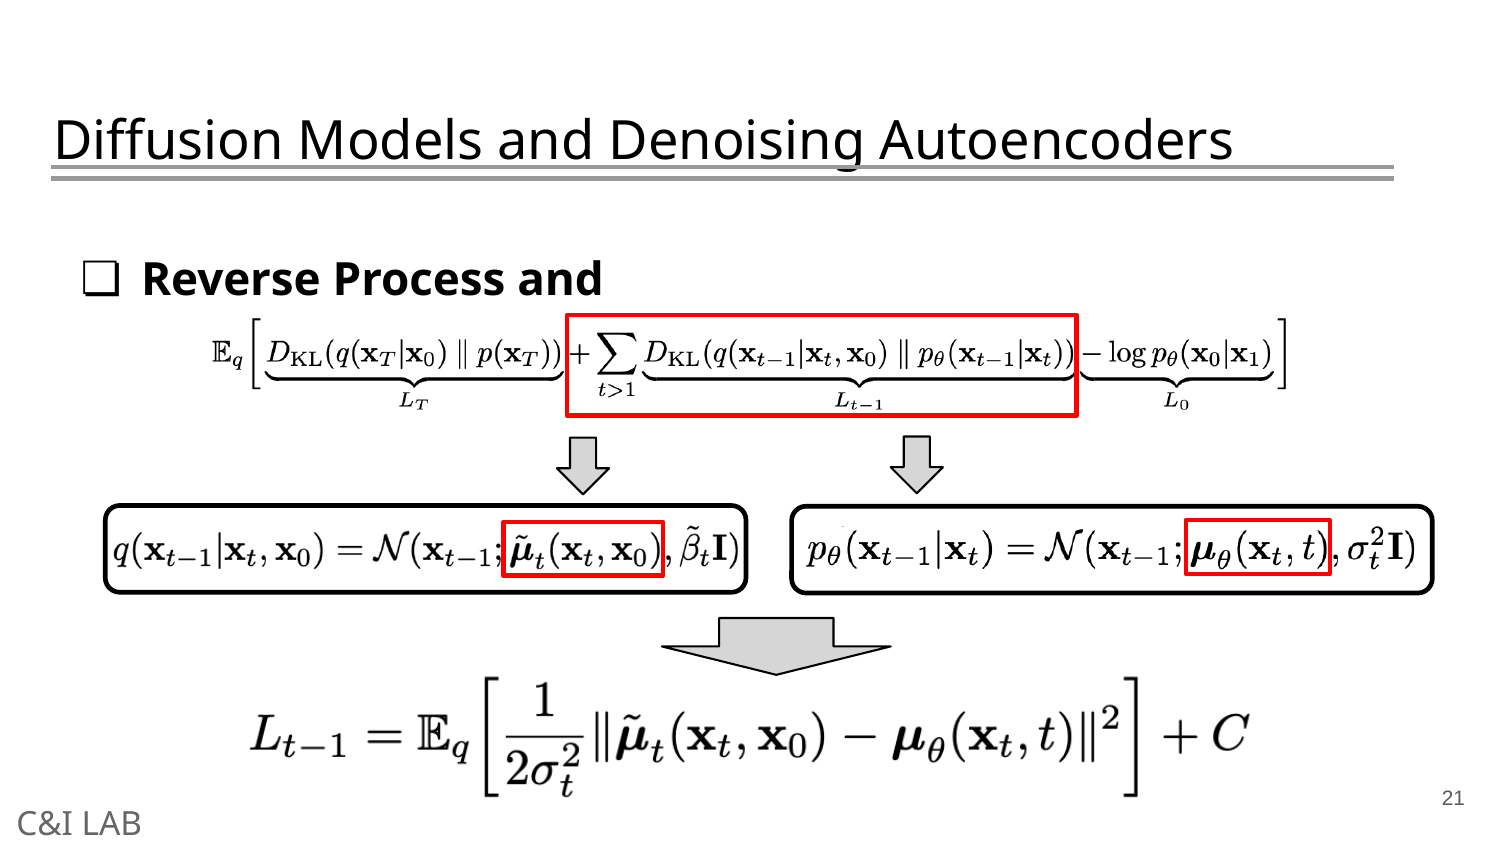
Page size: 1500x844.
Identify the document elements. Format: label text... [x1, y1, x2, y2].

picture [803, 525, 1418, 571]
picture [108, 522, 738, 570]
text_box [659, 615, 893, 666]
text_box [789, 504, 1435, 596]
text_box [103, 503, 749, 595]
text_box C&I LAB [1, 801, 1500, 844]
picture [242, 667, 1258, 802]
text_box [555, 435, 612, 497]
slide_number 21 [1389, 764, 1480, 801]
text_box [888, 434, 945, 496]
title Diffusion Models and Denoising Autoencoders [38, 90, 1437, 185]
picture [210, 312, 1290, 414]
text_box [50, 166, 1395, 179]
